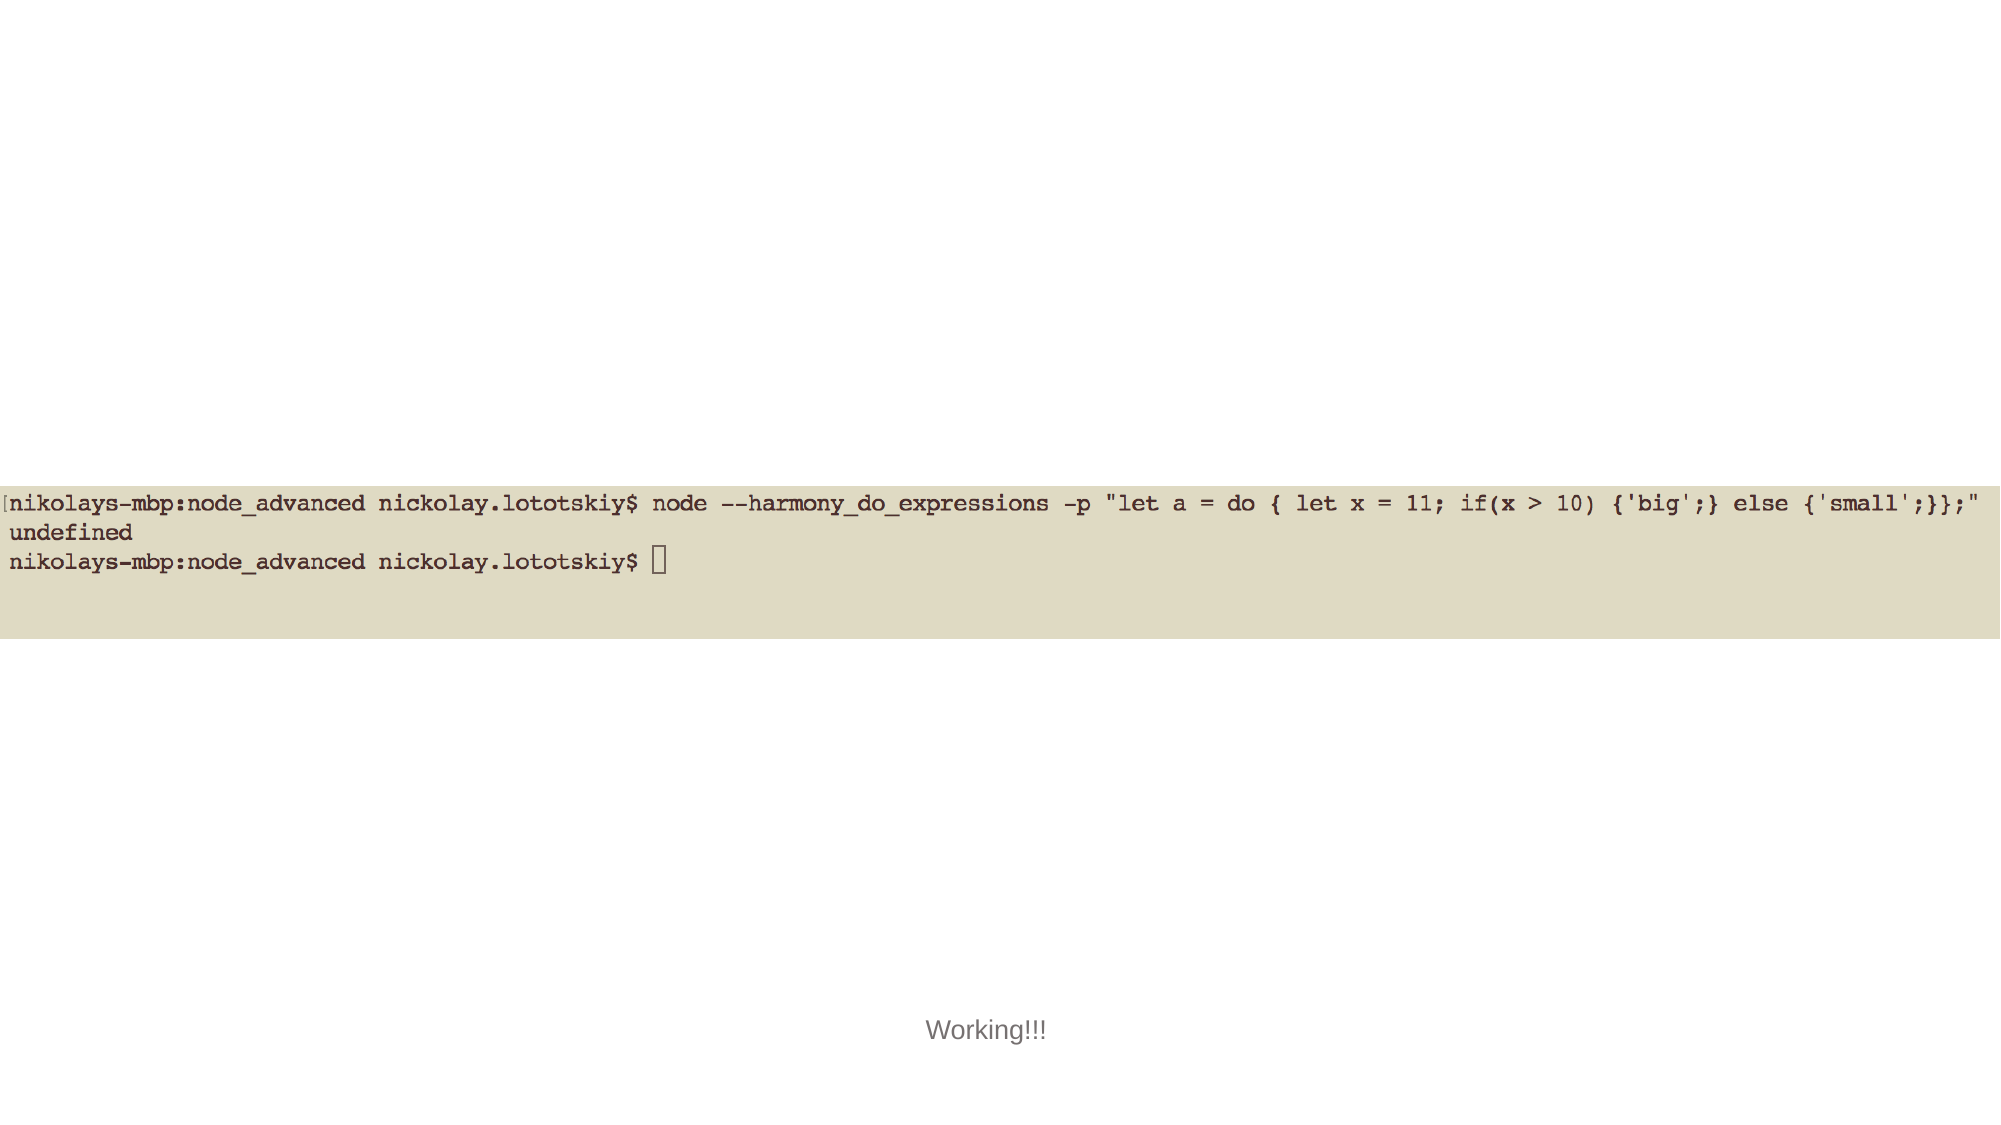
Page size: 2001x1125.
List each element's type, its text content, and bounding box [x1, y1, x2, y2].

picture [0, 486, 2000, 639]
subtitle Working!!! [293, 984, 1680, 1033]
